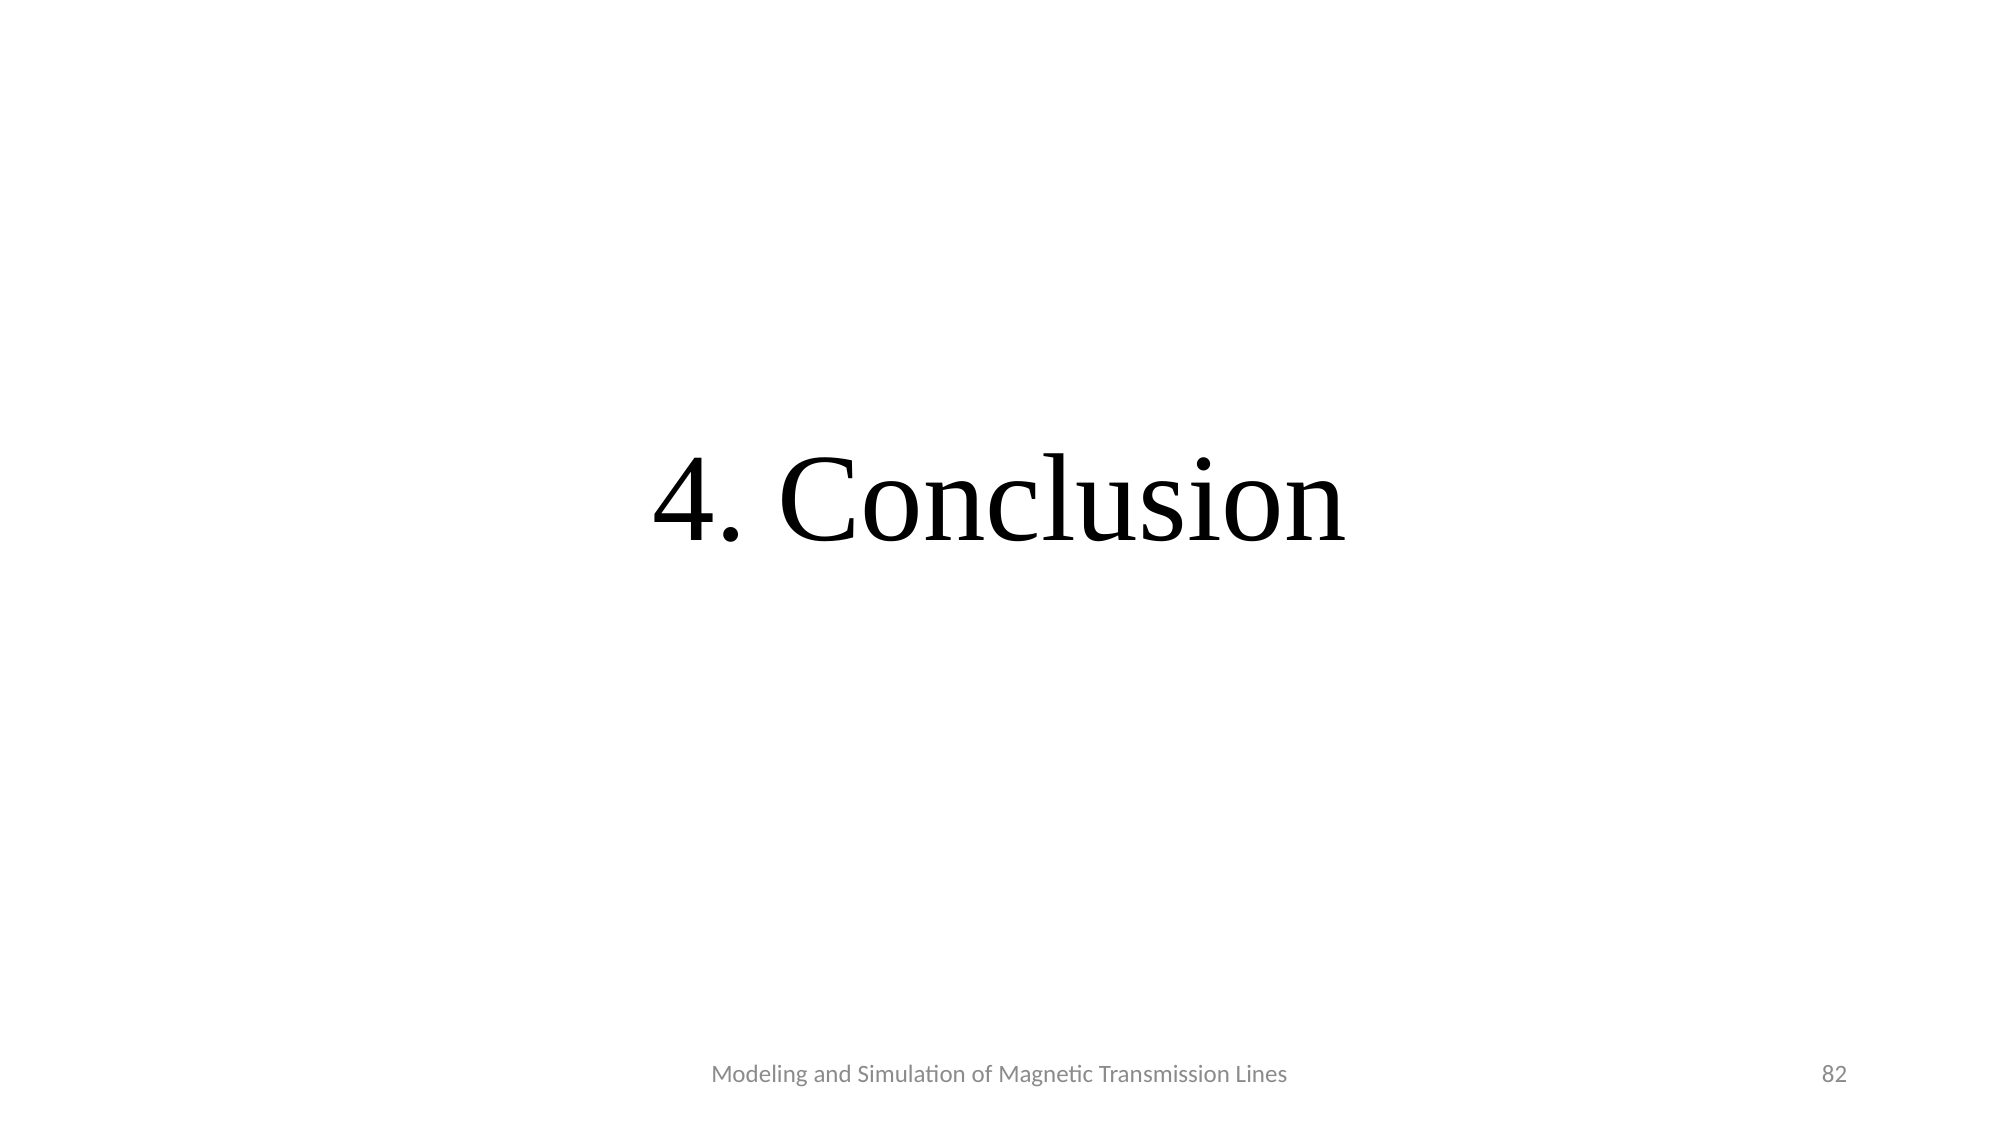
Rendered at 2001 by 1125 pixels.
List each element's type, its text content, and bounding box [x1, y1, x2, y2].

slide_number 82 [1412, 1042, 1863, 1103]
title 4. Conclusion [137, 400, 1863, 575]
footer Modeling and Simulation of Magnetic Transmission Lines [662, 1042, 1338, 1103]
